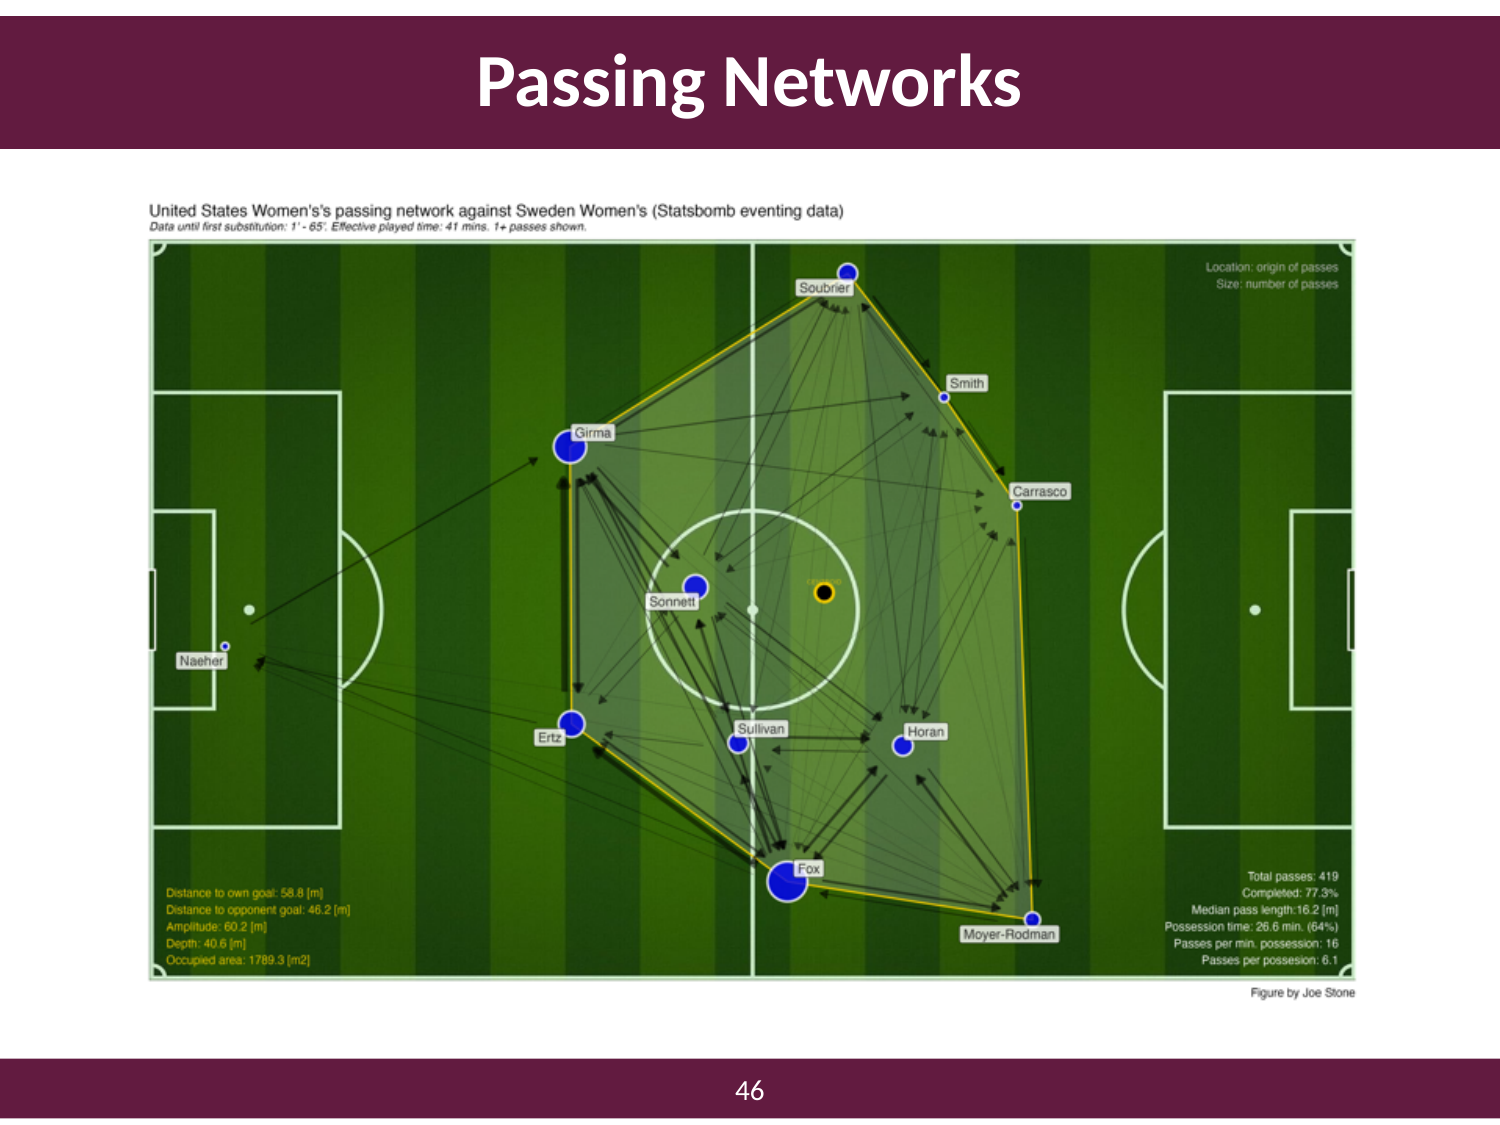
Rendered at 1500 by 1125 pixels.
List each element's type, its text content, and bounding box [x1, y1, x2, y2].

title Passing Networks [0, 16, 1500, 149]
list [117, 180, 1383, 1024]
slide_number 45 [0, 1058, 1500, 1119]
